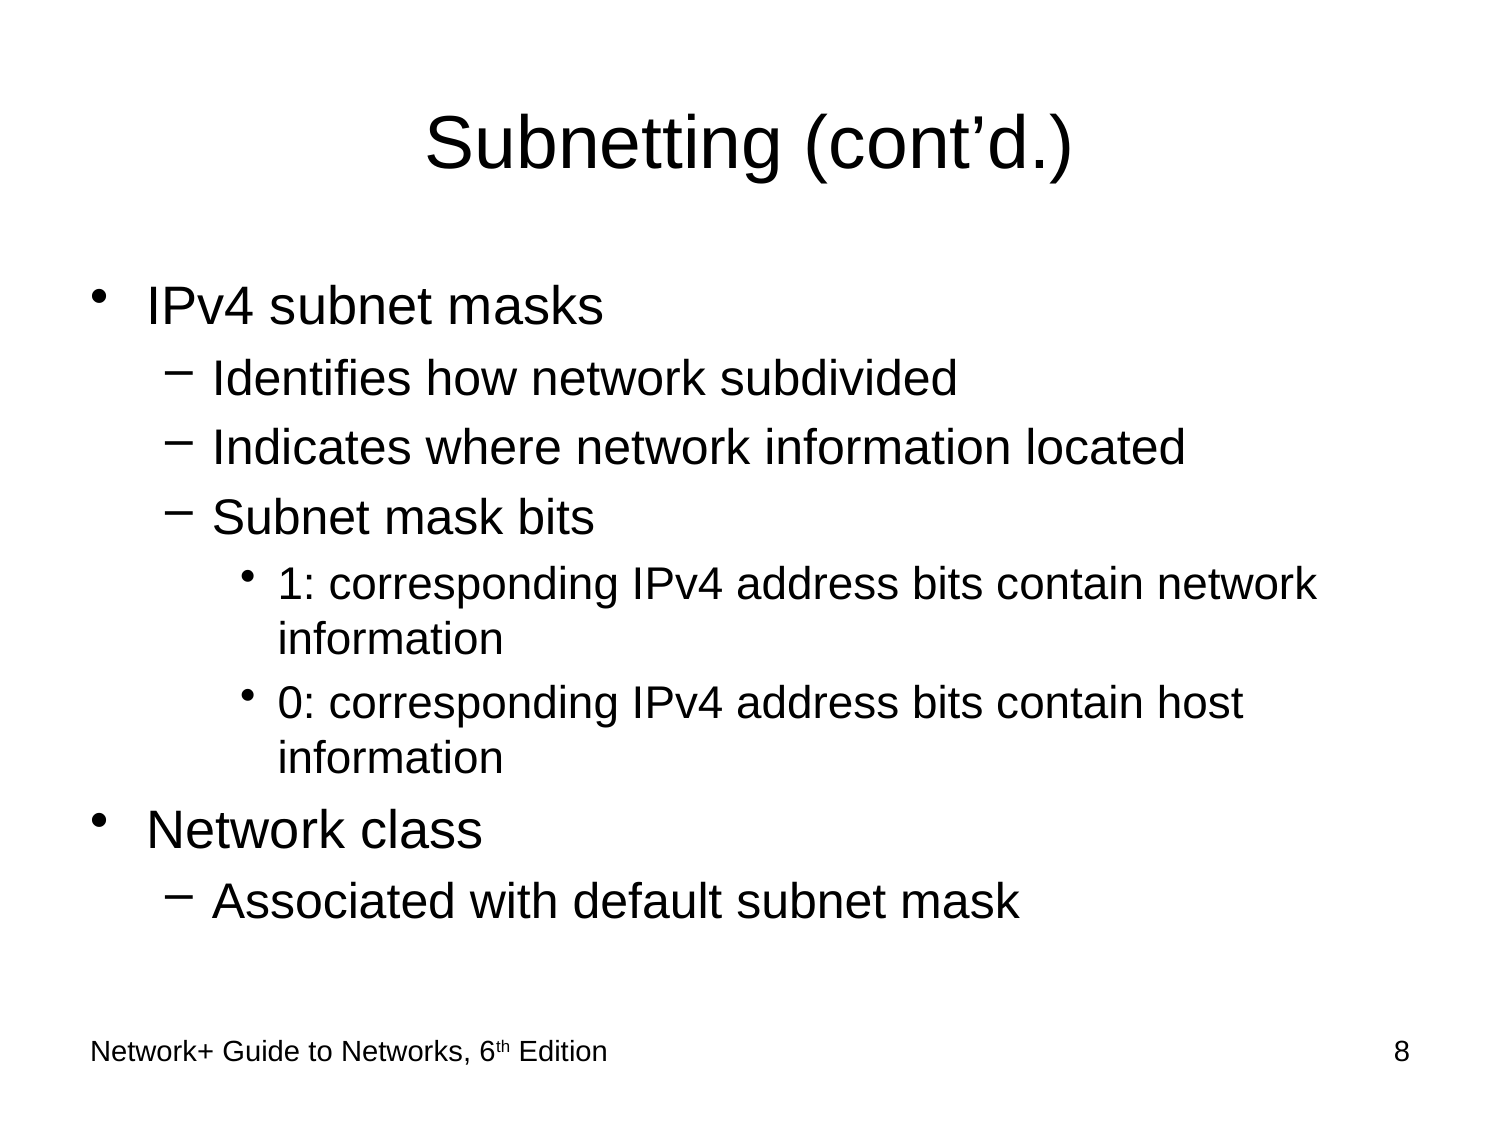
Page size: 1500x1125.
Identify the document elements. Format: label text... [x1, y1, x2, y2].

title Subnetting (cont’d.) [75, 45, 1425, 233]
footer Network+ Guide to Networks, 6th Edition [74, 1024, 988, 1103]
slide_number 8 [1074, 1024, 1426, 1103]
list IPv4 subnet masks Identifies how network subdivided Indicates where network information located Subnet mask bits 1: corresponding IPv4 address bits contain network information 0: corresponding IPv4 address bits contain host information Network class Associated with default subnet mask [75, 262, 1425, 1005]
